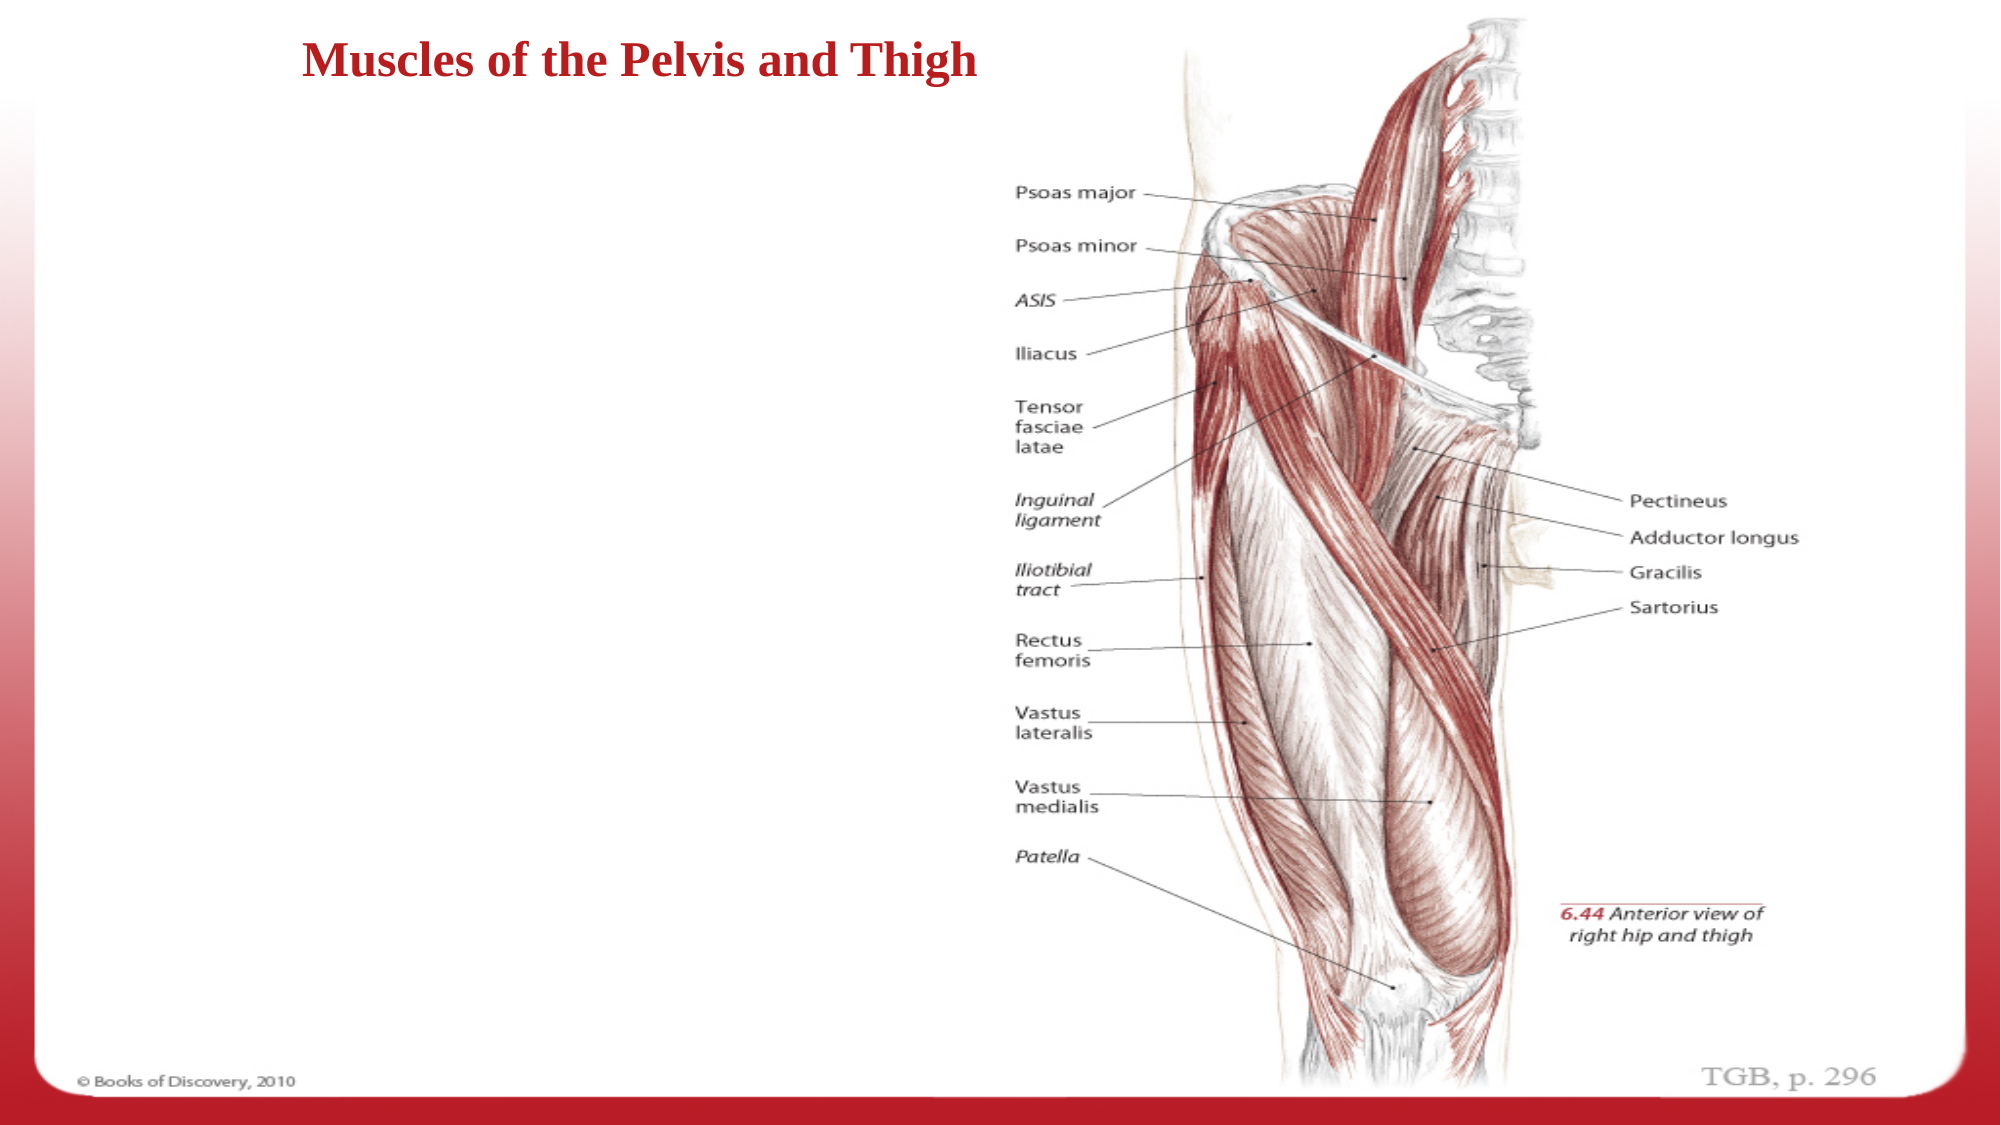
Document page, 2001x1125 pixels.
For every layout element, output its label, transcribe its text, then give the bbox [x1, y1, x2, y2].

text_box [299, 87, 1050, 263]
text_box Muscles of the Pelvis and Thigh [287, 24, 1100, 88]
picture [0, 0, 2001, 1125]
